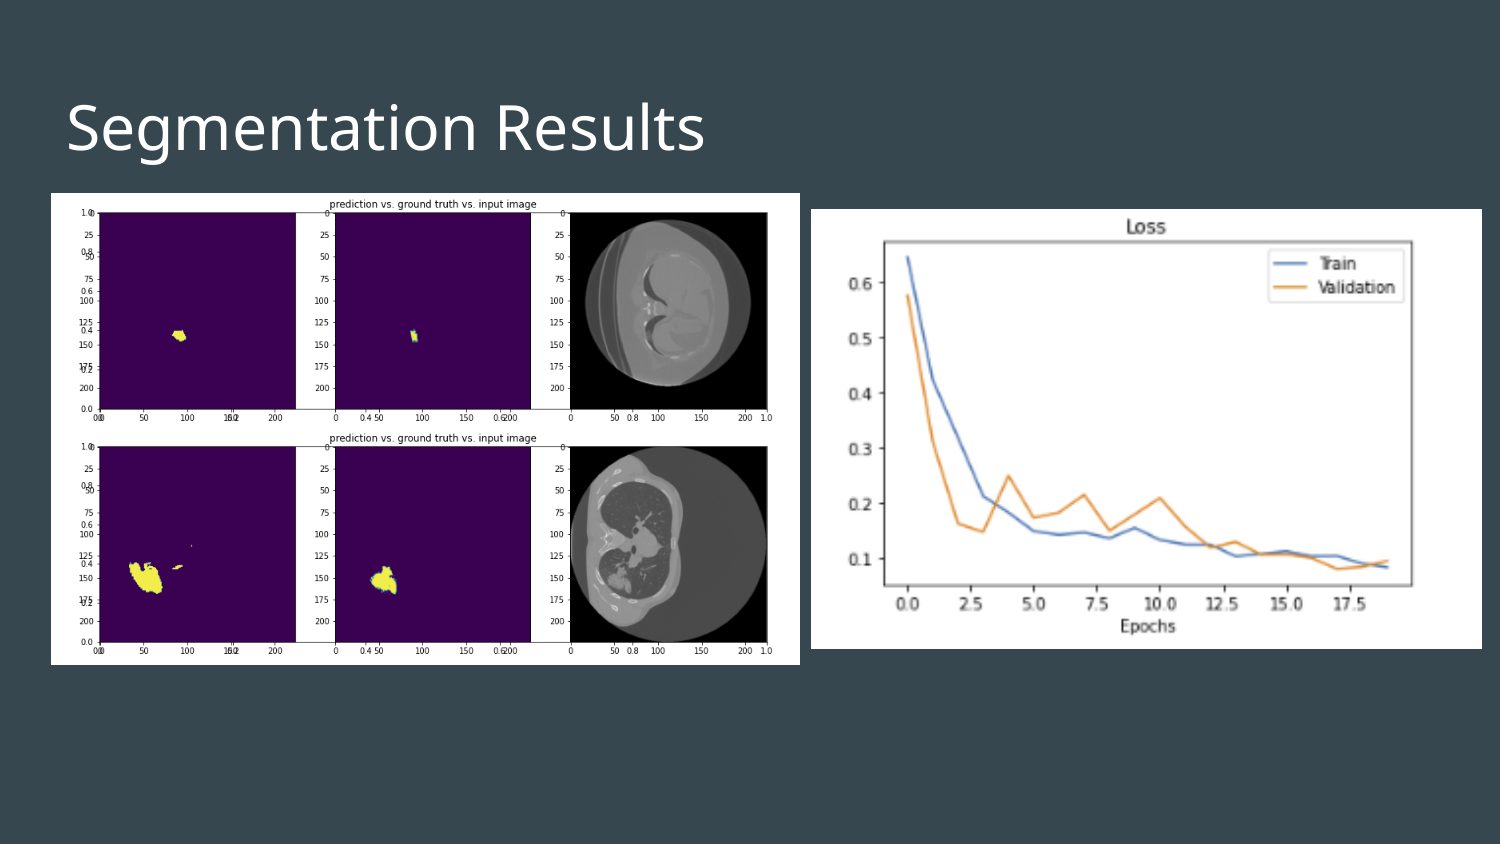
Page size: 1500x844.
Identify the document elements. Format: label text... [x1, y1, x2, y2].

picture [810, 209, 1483, 649]
title Segmentation Results [51, 72, 1449, 167]
picture [50, 193, 801, 665]
